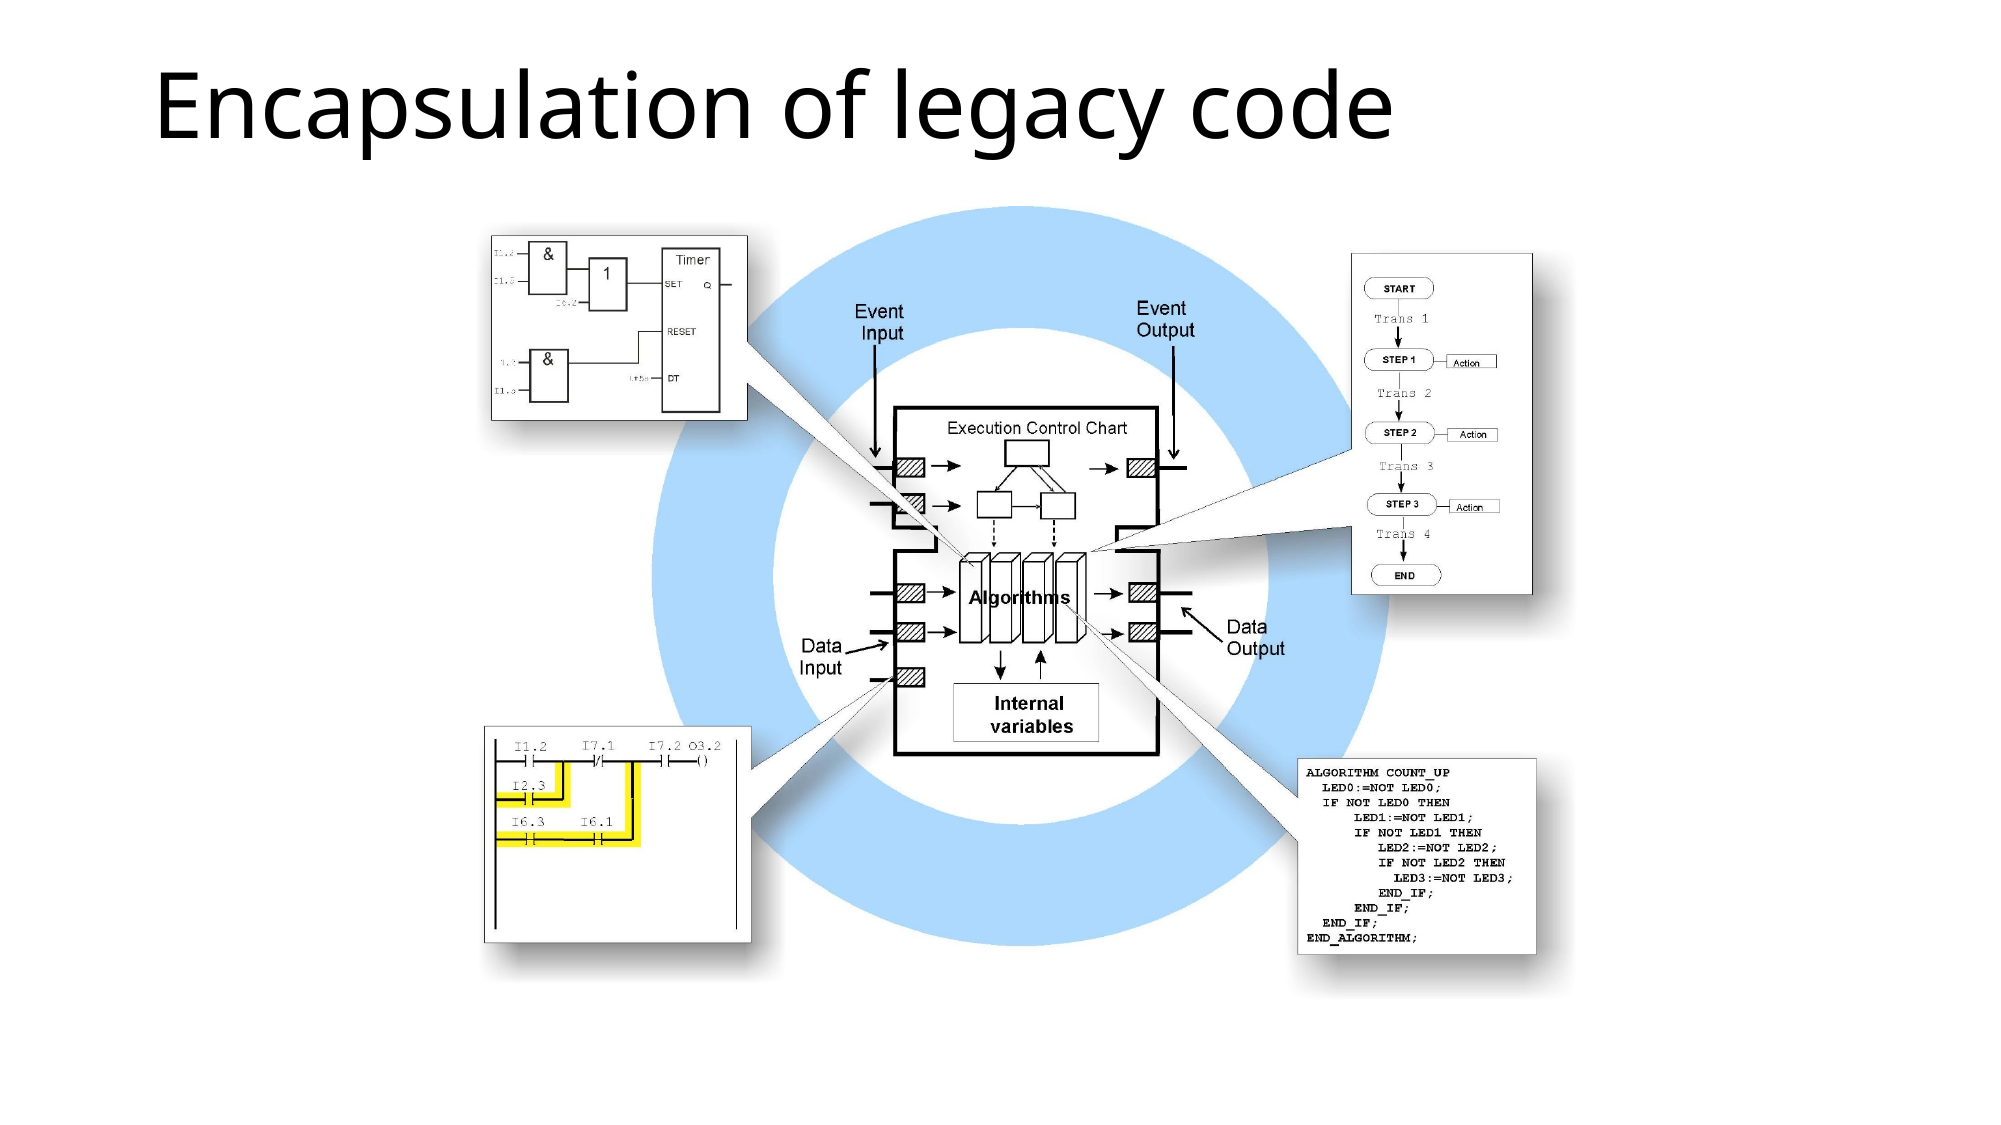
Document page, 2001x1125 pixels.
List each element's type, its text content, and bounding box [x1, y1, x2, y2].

picture [475, 206, 1577, 1000]
title Encapsulation of legacy code [137, 0, 1863, 218]
